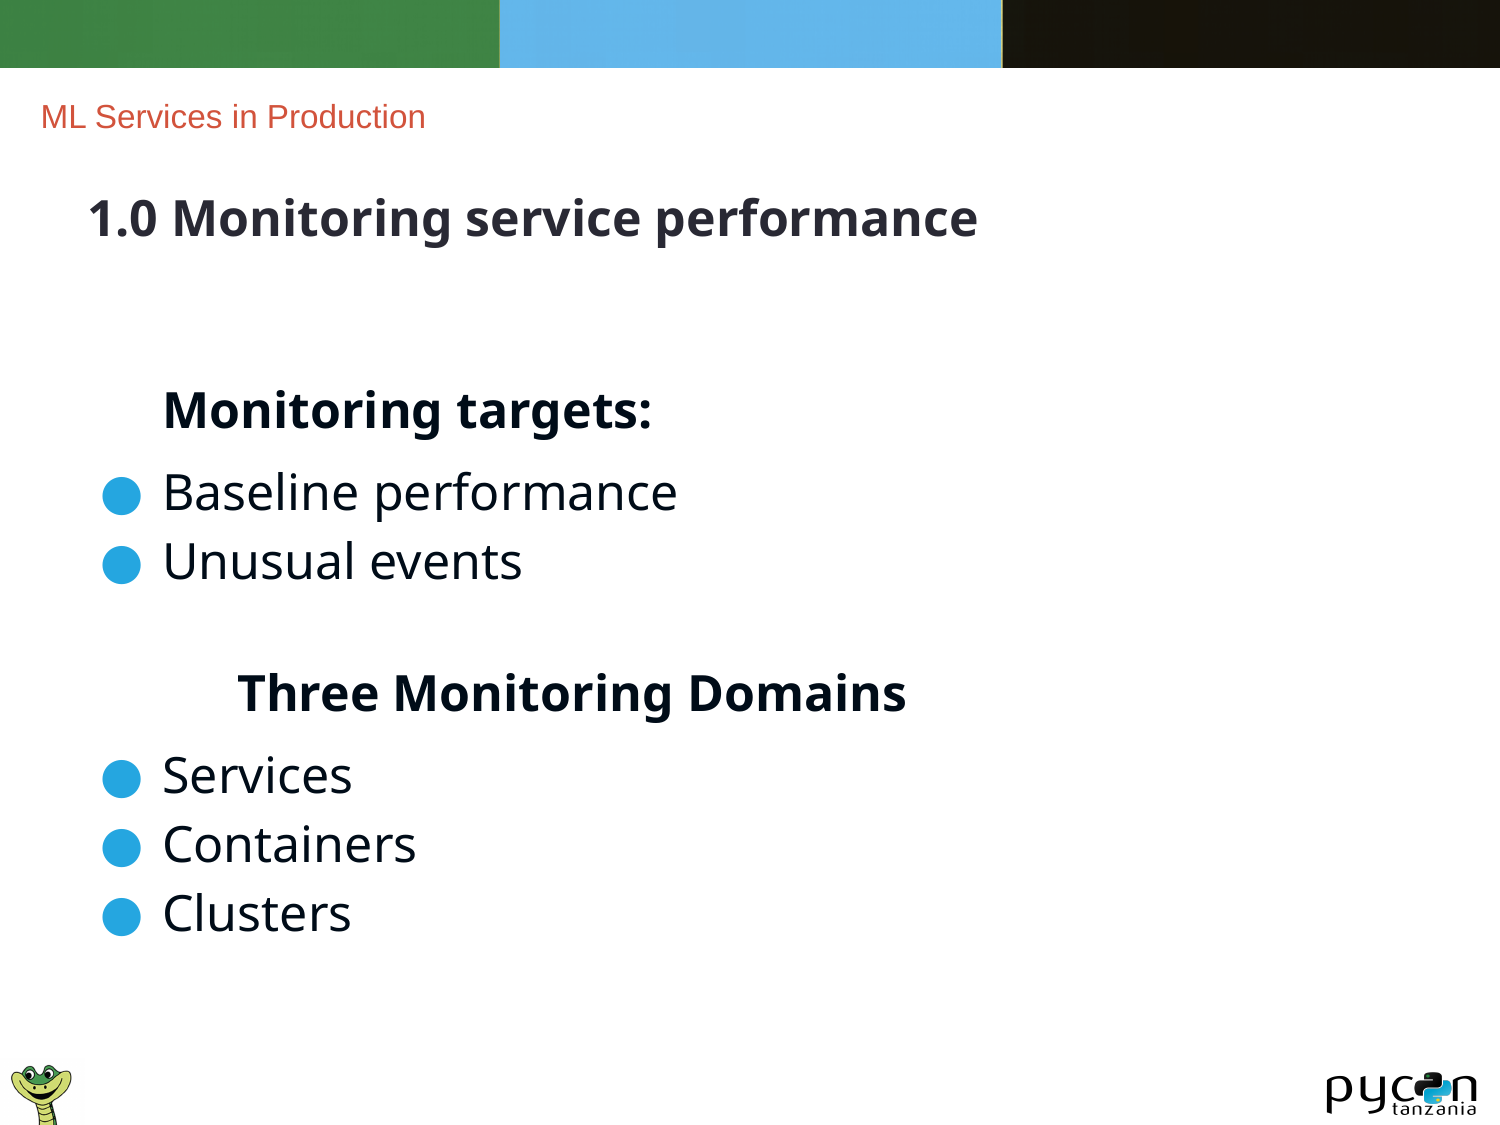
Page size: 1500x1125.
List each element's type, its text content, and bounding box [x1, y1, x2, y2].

picture [1300, 1045, 1500, 1125]
list 1.0 Monitoring service performance Monitoring targets: Baseline performance Unusual events Three Monitoring Domains Services Containers Clusters [72, 178, 1481, 1059]
title ML Services in Production [16, 87, 1367, 143]
picture [0, 1058, 85, 1125]
picture [0, 0, 1500, 68]
